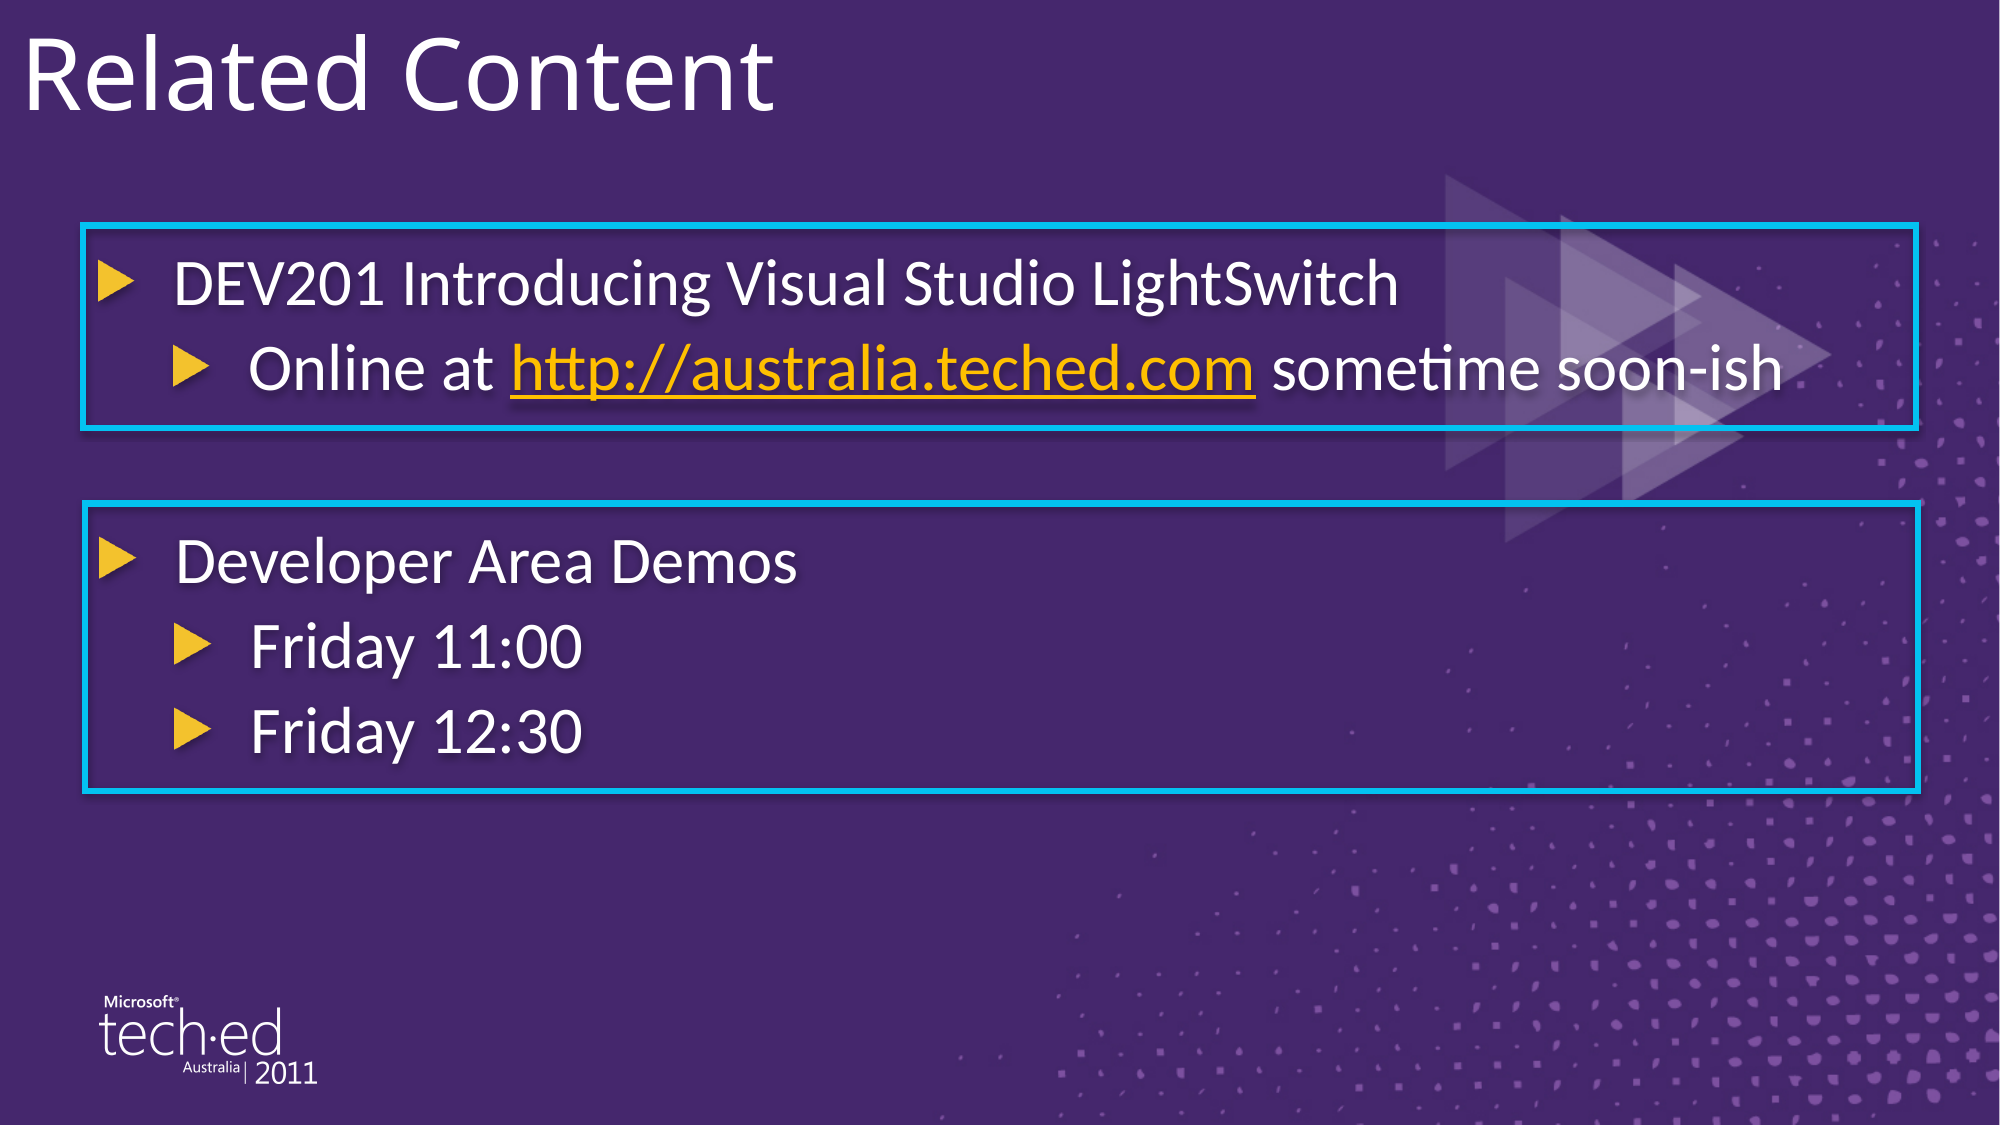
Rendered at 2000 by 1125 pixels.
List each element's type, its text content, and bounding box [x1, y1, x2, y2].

title Related Content [0, 0, 2000, 208]
text_box Developer Area Demos Friday 11:00 Friday 12:30 [84, 503, 1918, 791]
picture [0, 208, 2000, 1125]
text_box DEV201 Introducing Visual Studio LightSwitch Online at http://australia.teched.com sometime soon-ish [83, 225, 1917, 428]
